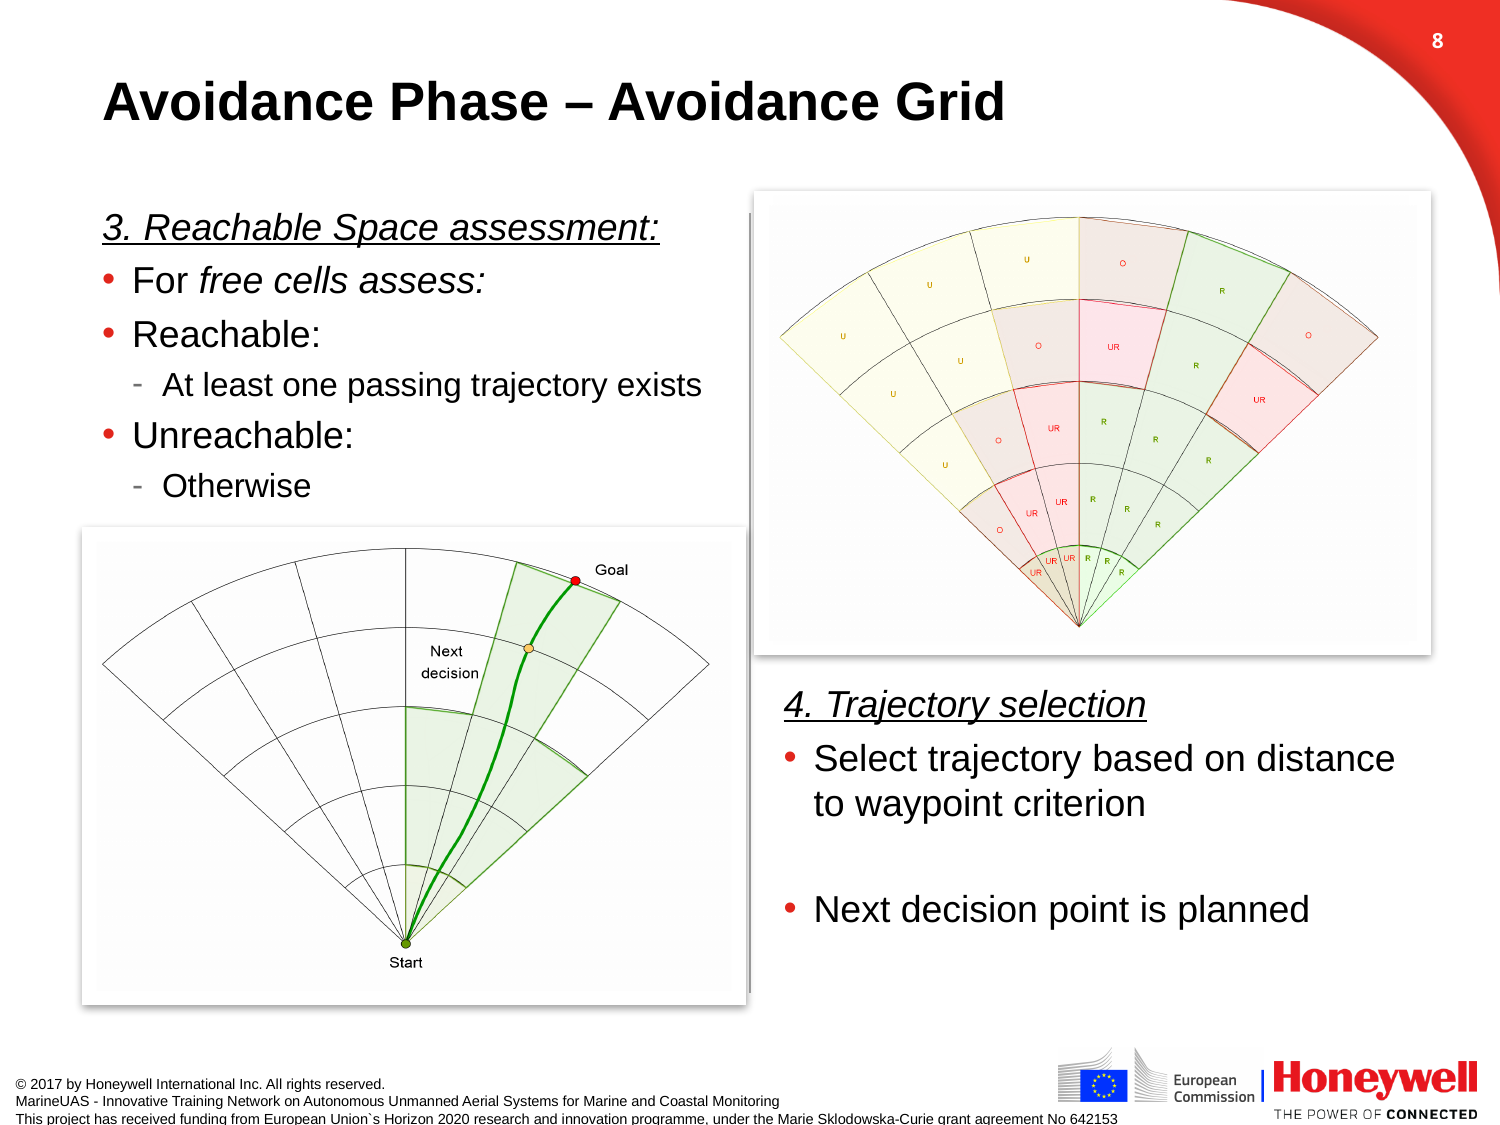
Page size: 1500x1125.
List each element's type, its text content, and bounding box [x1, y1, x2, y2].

list 4. Trajectory selection Select trajectory based on distance to waypoint criterion Next decision point is planned [768, 672, 1414, 991]
slide_number 7 [1416, 0, 1500, 83]
title Avoidance Phase – Avoidance Grid [86, 58, 1347, 141]
picture [1203, 0, 1500, 297]
picture [1274, 1061, 1477, 1119]
list 3. Reachable Space assessment: For free cells assess: Reachable: At least one passing trajectory exists Unreachable: Otherwise [87, 195, 732, 517]
picture [96, 541, 732, 991]
picture [1058, 1047, 1264, 1102]
picture [768, 195, 1418, 645]
